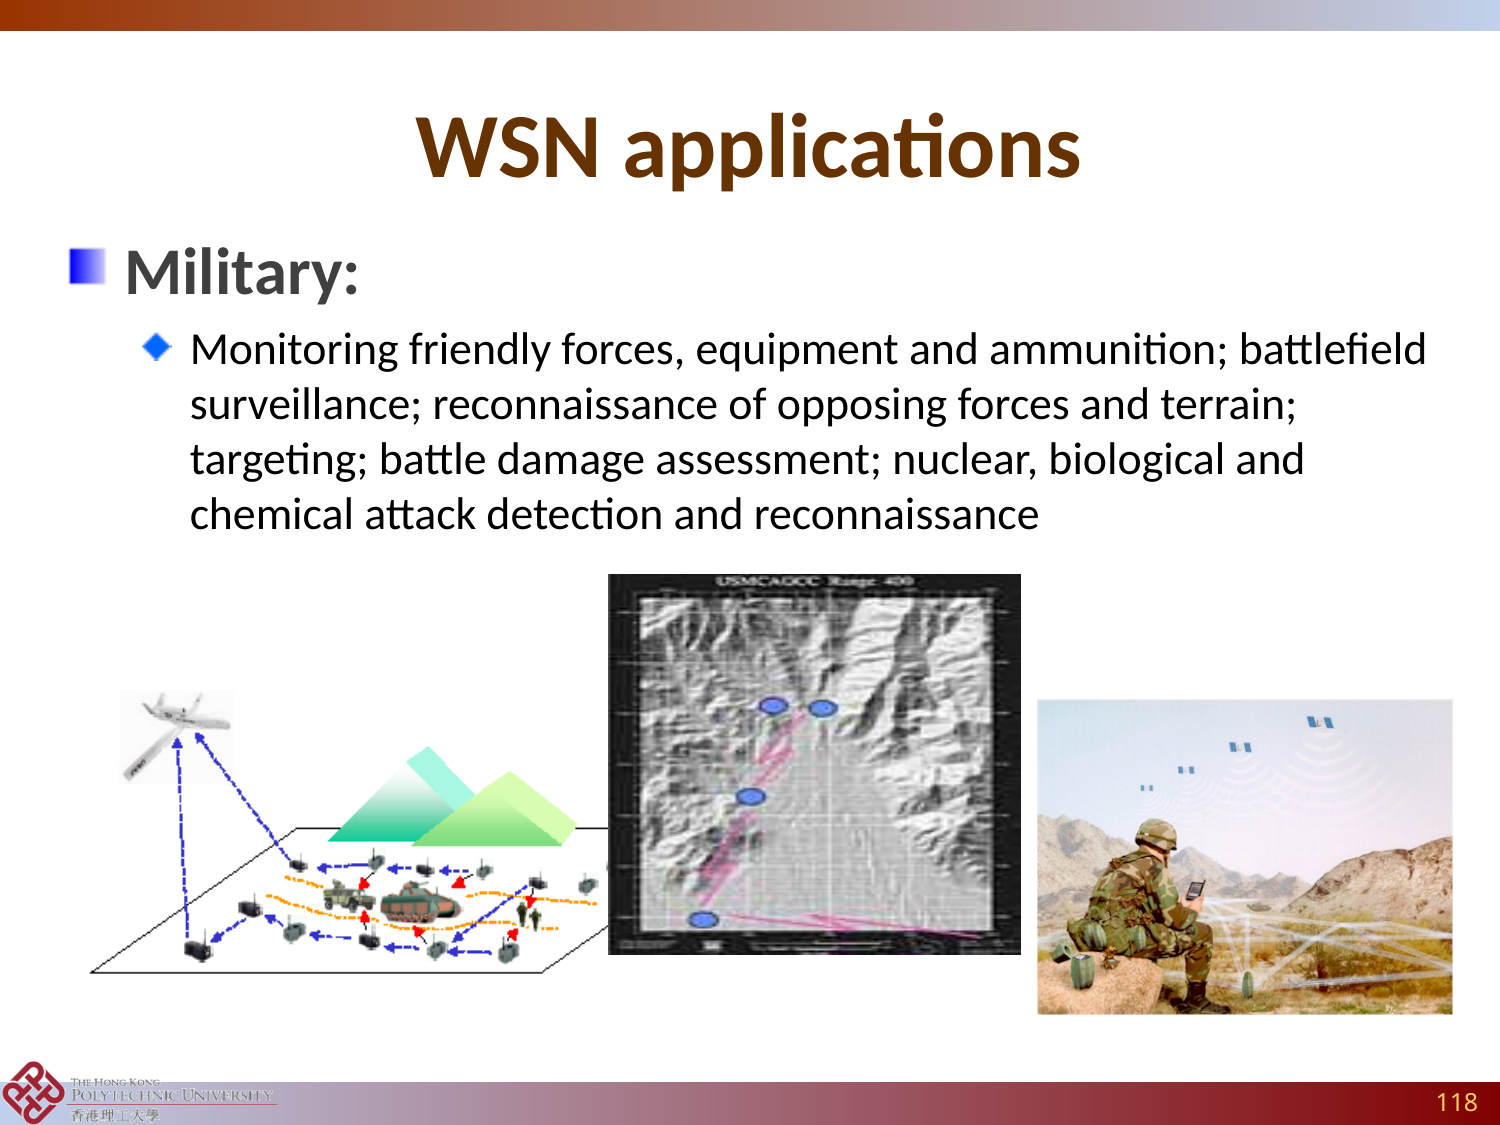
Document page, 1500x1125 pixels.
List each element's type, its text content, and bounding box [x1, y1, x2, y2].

picture [142, 331, 172, 361]
list Military: Monitoring friendly forces, equipment and ammunition; battlefield surveillance; reconnaissance of opposing forces and terrain; targeting; battle damage assessment; nuclear, biological and chemical attack detection and reconnaissance [53, 220, 1466, 558]
picture [0, 1061, 278, 1125]
picture [67, 246, 110, 289]
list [1037, 699, 1455, 1016]
title WSN applications [53, 78, 1446, 191]
picture [49, 573, 1022, 1019]
